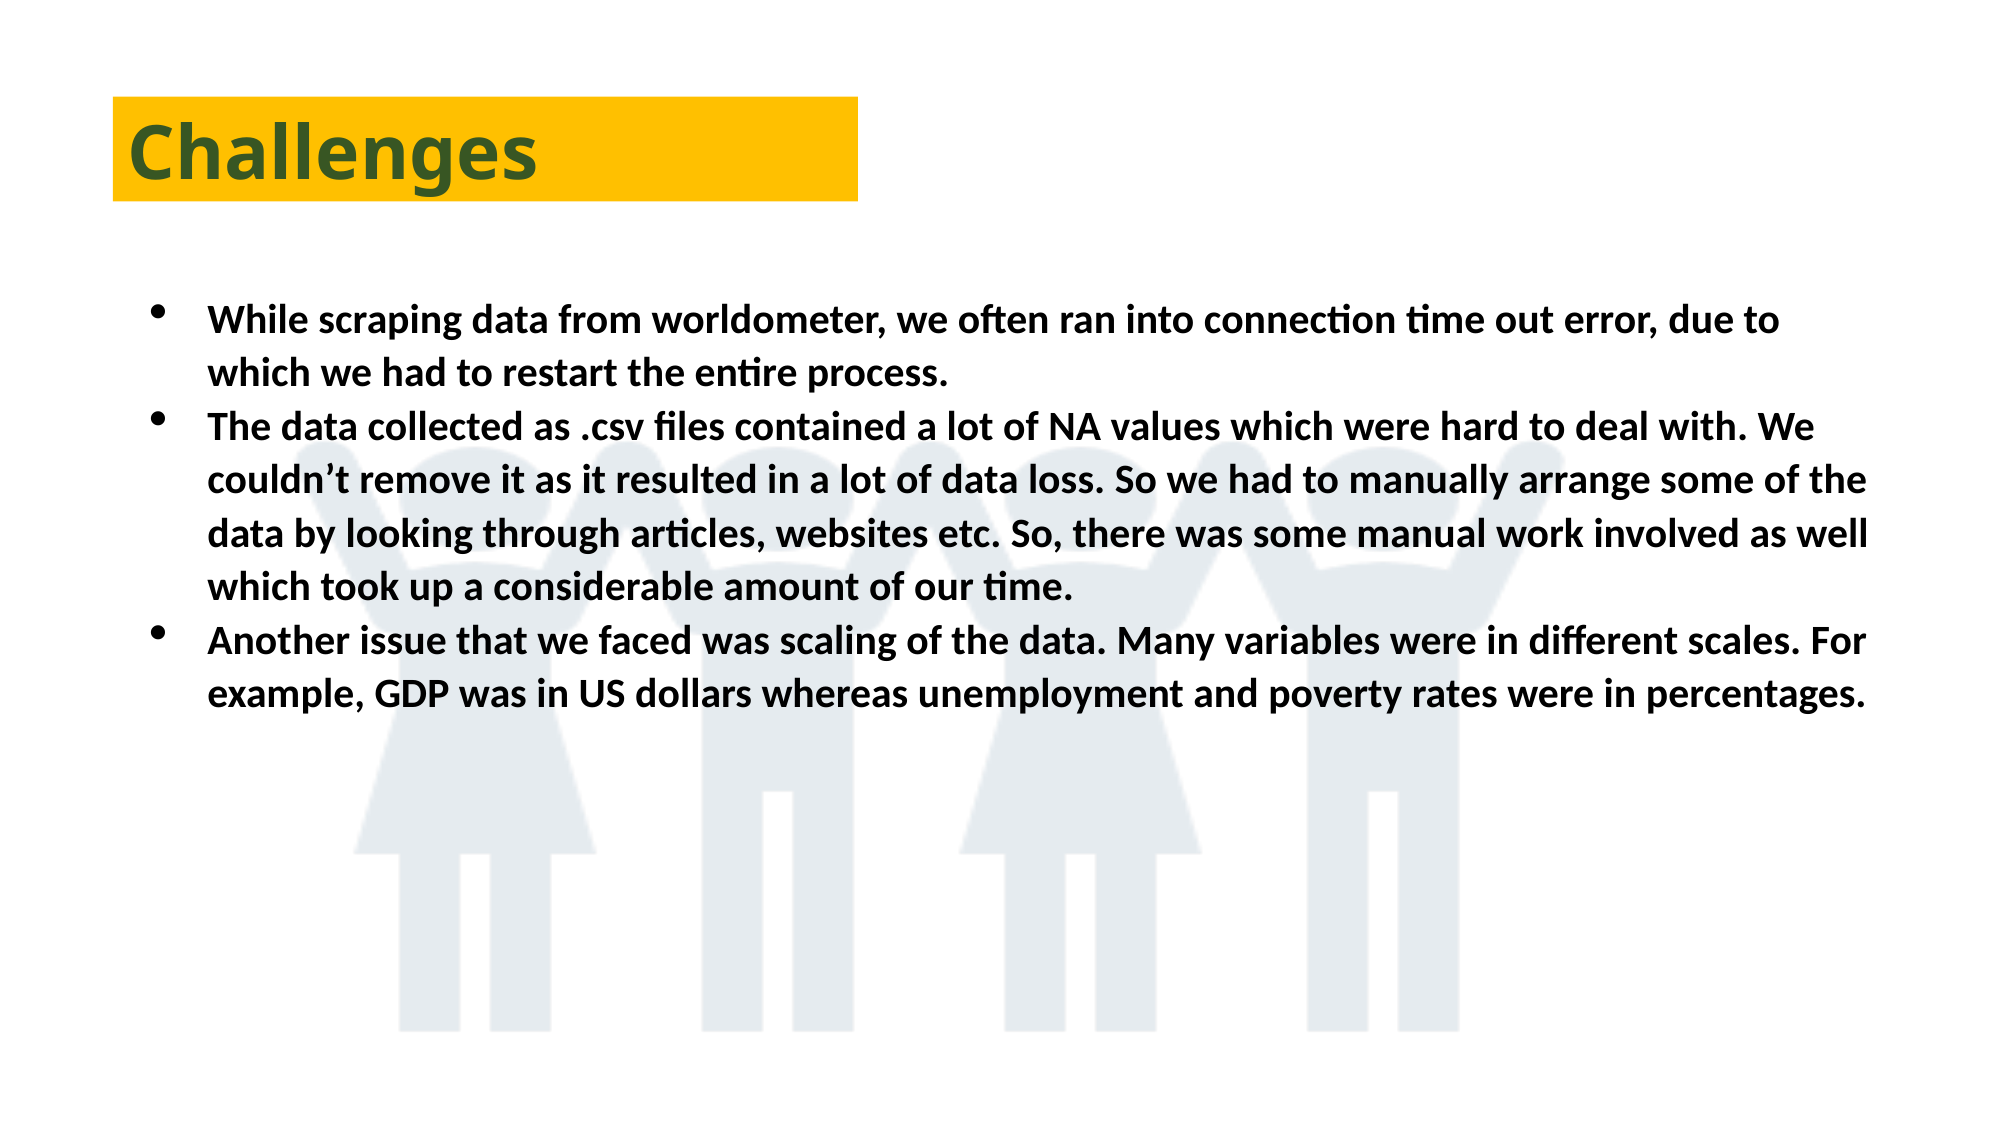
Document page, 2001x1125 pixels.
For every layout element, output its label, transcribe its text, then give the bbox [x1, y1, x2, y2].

text_box While scraping data from worldometer, we often ran into connection time out error, due to which we had to restart the entire process. The data collected as .csv files contained a lot of NA values which were hard to deal with. We couldn’t remove it as it resulted in a lot of data loss. So we had to manually arrange some of the data by looking through articles, websites etc. So, there was some manual work involved as well which took up a considerable amount of our time. Another issue that we faced was scaling of the data. Many variables were in different scales. For example, GDP was in US dollars whereas unemployment and poverty rates were in percentages. [1657, 280, 1896, 834]
text_box While scraping data from worldometer, we often ran into connection time out error, due to which we had to restart the entire process. The data collected as .csv files contained a lot of NA values which were hard to deal with. We couldn’t remove it as it resulted in a lot of data loss. So we had to manually arrange some of the data by looking through articles, websites etc. So, there was some manual work involved as well which took up a considerable amount of our time. Another issue that we faced was scaling of the data. Many variables were in different scales. For example, GDP was in US dollars whereas unemployment and poverty rates were in percentages. [136, 280, 204, 834]
text_box Challenges [112, 96, 858, 202]
picture [204, 239, 1657, 1125]
